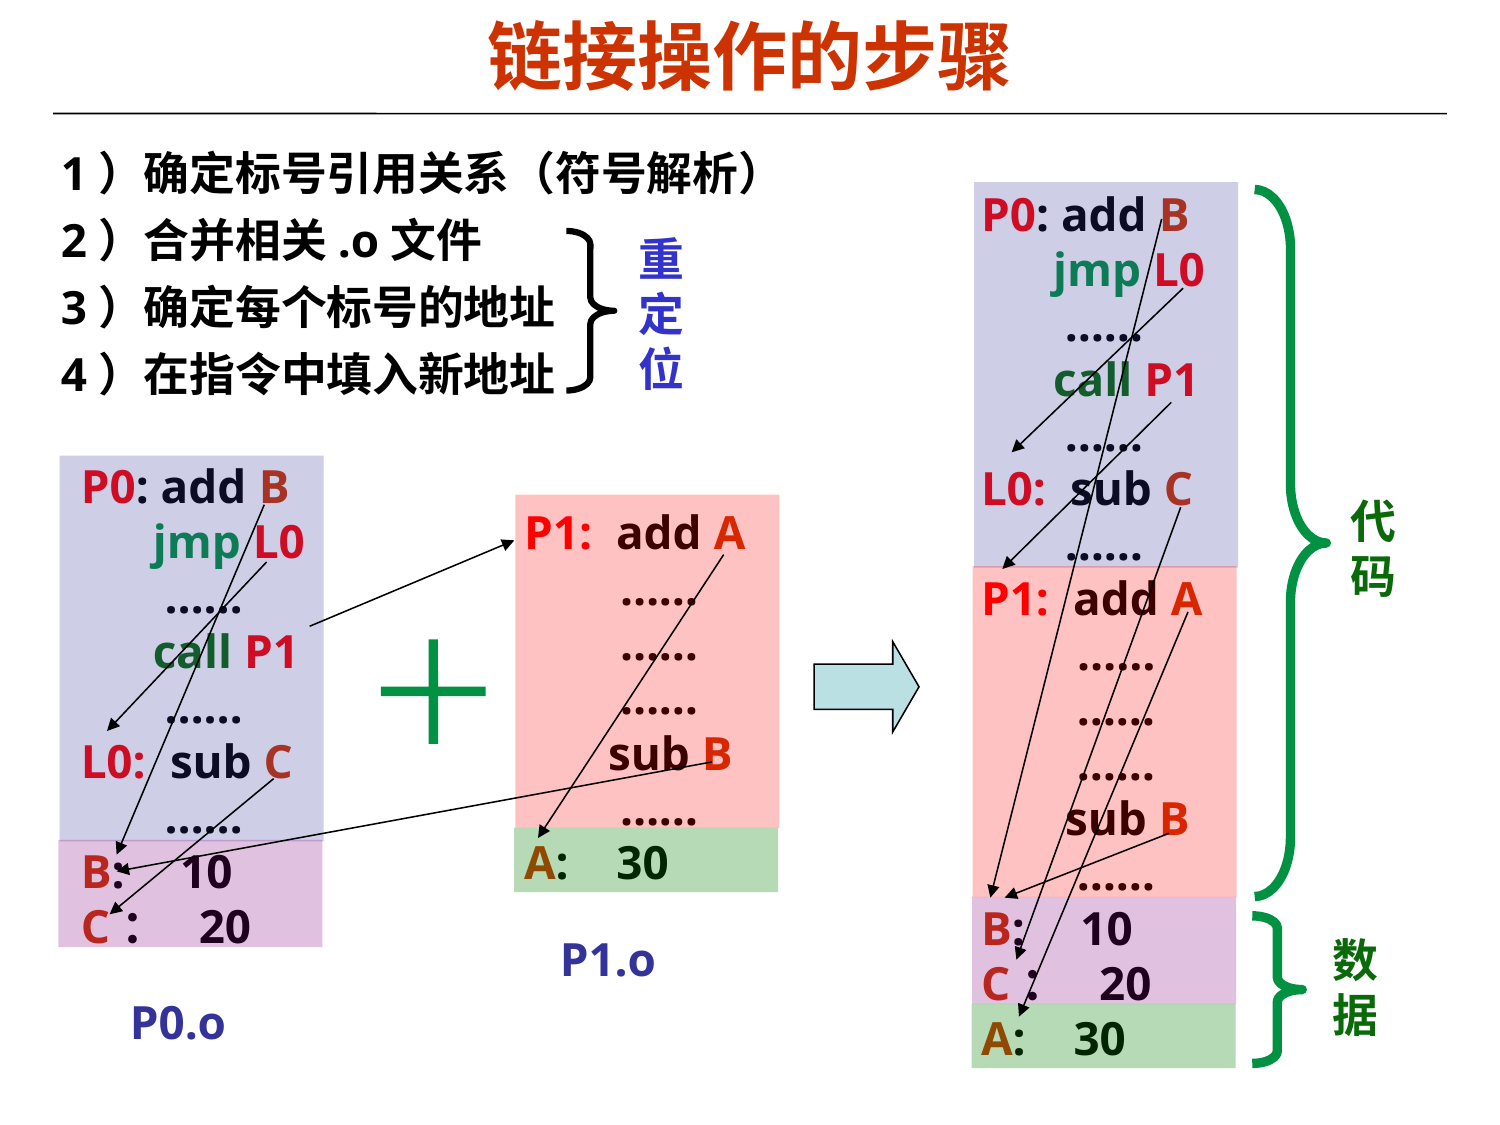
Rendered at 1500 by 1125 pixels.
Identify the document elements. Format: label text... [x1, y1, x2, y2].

list 1）确定标号引用关系（符号解析） 2）合并相关.o文件 3）确定每个标号的地址 4）在指令中填入新地址 [45, 134, 837, 418]
text_box [814, 641, 920, 732]
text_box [966, 177, 1274, 1073]
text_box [380, 639, 486, 745]
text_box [509, 494, 796, 994]
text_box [990, 218, 1189, 1017]
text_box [566, 223, 713, 406]
title 链接操作的步骤 [74, 8, 1426, 102]
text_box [1278, 915, 1423, 1064]
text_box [1278, 189, 1441, 897]
text_box [378, 539, 504, 598]
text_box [58, 450, 374, 1057]
